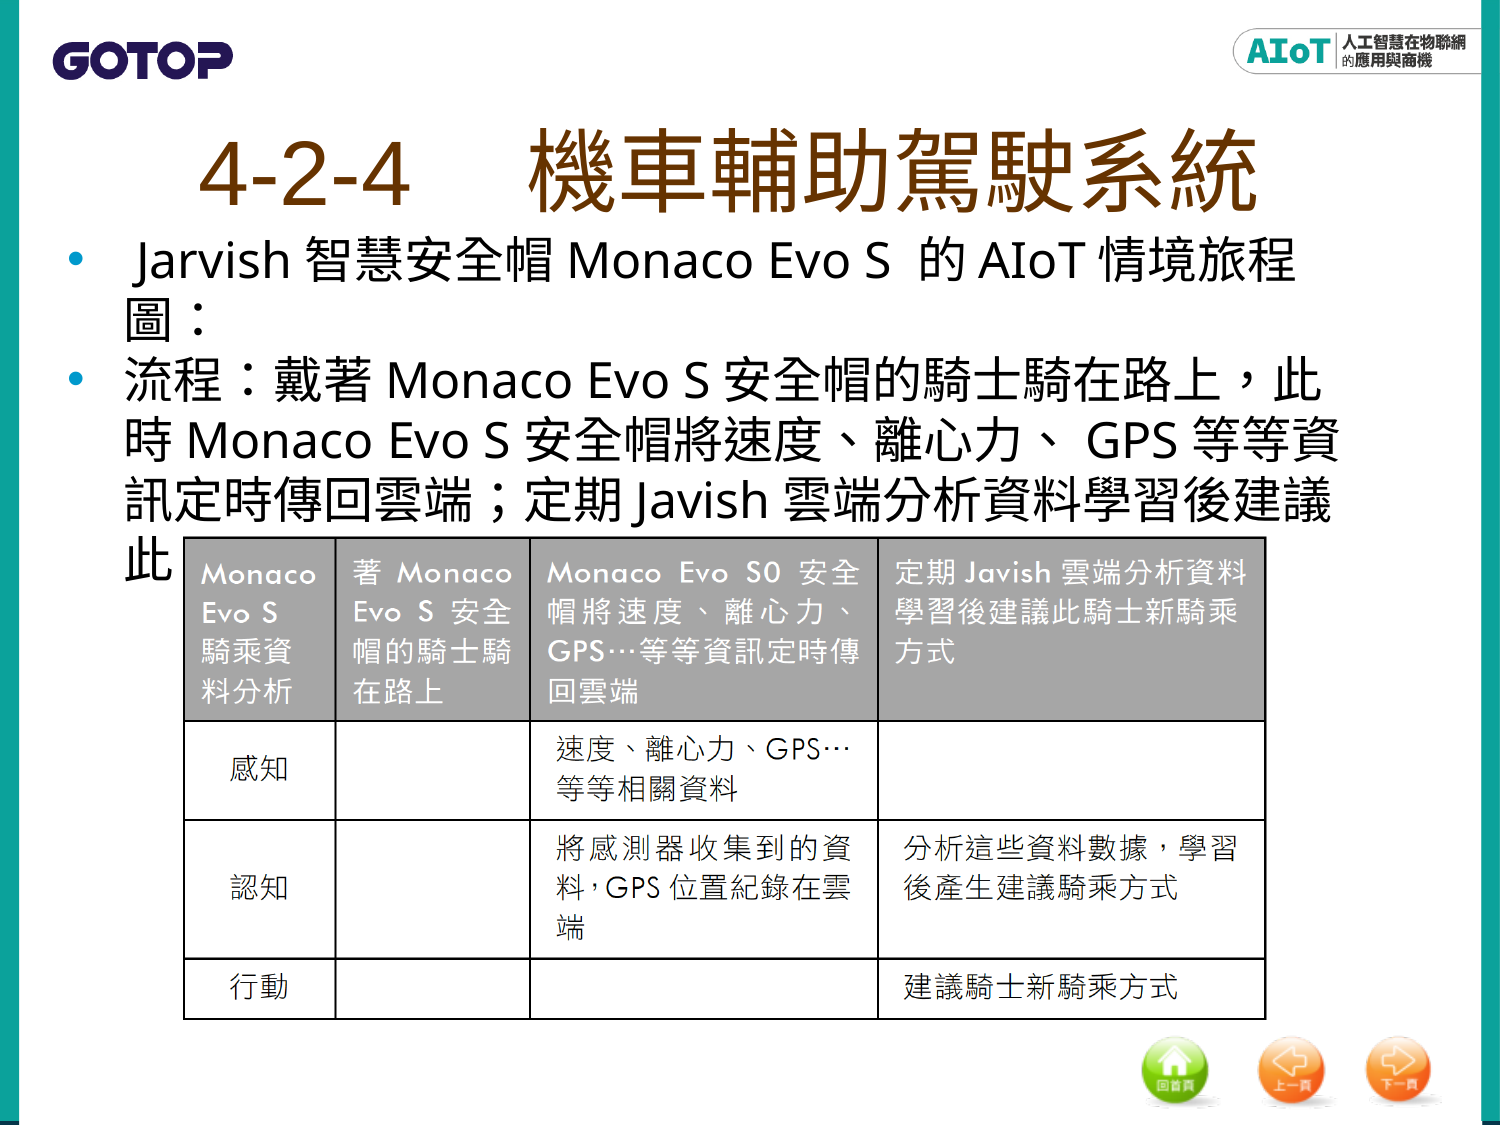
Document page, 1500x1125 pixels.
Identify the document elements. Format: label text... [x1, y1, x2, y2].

picture [0, 275, 1500, 1125]
title 4-2-4 機車輔助駕駛系統 [0, 62, 1500, 275]
picture [0, 0, 1500, 62]
text_box Jarvish智慧安全帽Monaco Evo S 的AIoT情境旅程圖： 流程：戴著Monaco Evo S安全帽的騎士騎在路上，此時Monaco Evo S安全帽將速度、離心力、GPS等等資訊定時傳回雲端；定期Javish雲端分析資料學習後建議此騎士新騎乘方式 。 [52, 220, 1360, 596]
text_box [1136, 1029, 1442, 1113]
